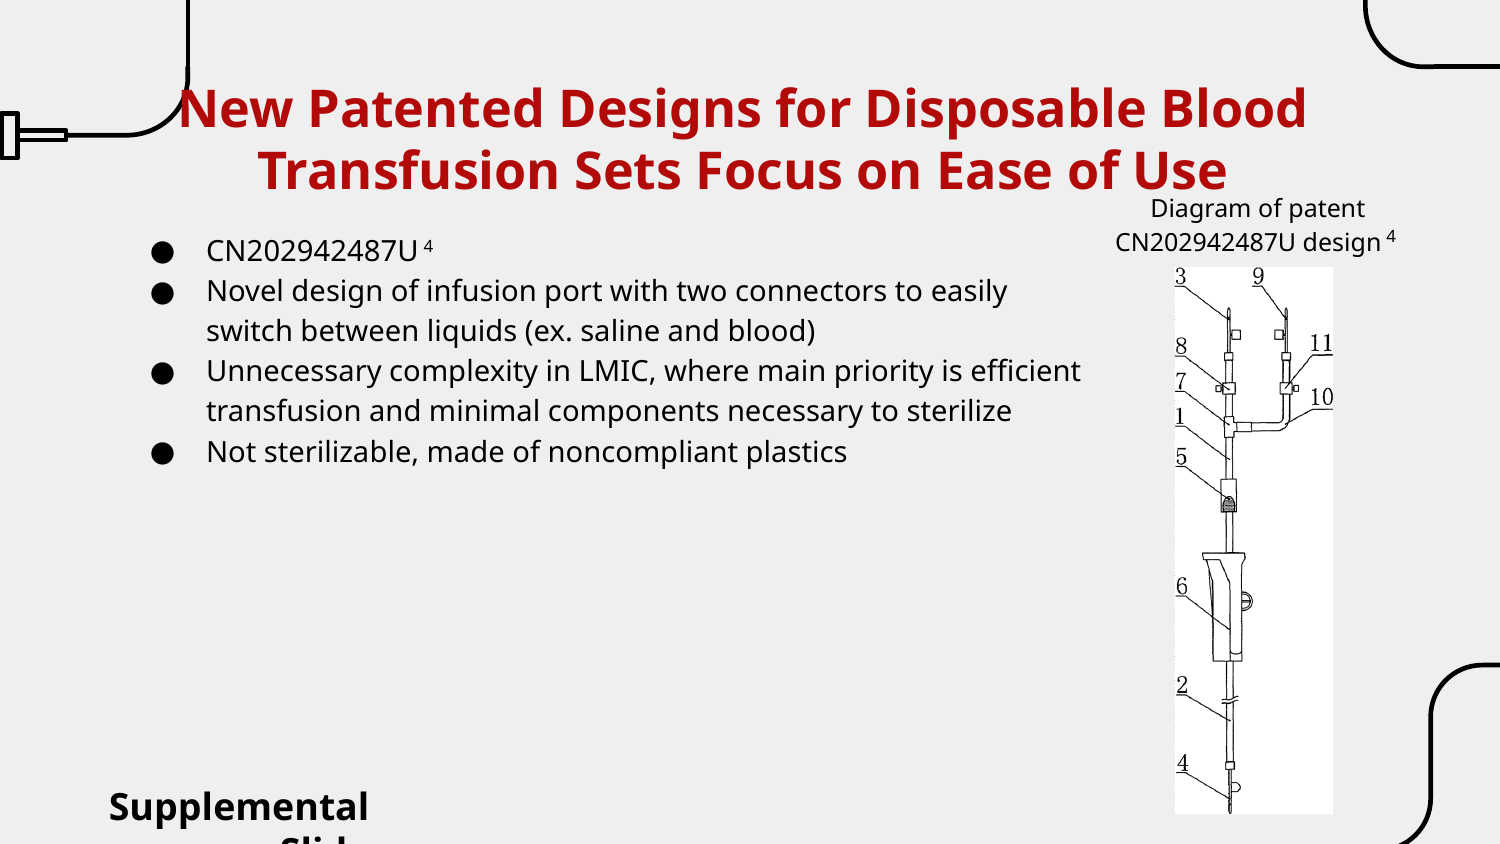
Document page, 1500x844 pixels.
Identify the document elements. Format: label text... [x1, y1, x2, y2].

text_box Supplemental Slide [0, 767, 385, 844]
picture [1174, 267, 1333, 815]
title New Patented Designs for Disposable Blood Transfusion Sets Focus on Ease of Use [116, 60, 1383, 195]
text_box Diagram of patent CN202942487U design 4 [1058, 177, 1458, 272]
text_box CN202942487U 4 Novel design of infusion port with two connectors to easily switch between liquids (ex. saline and blood) Unnecessary complexity in LMIC, where main priority is efficient transfusion and minimal components necessary to sterilize Not sterilizable, made of noncompliant plastics [116, 211, 1116, 518]
